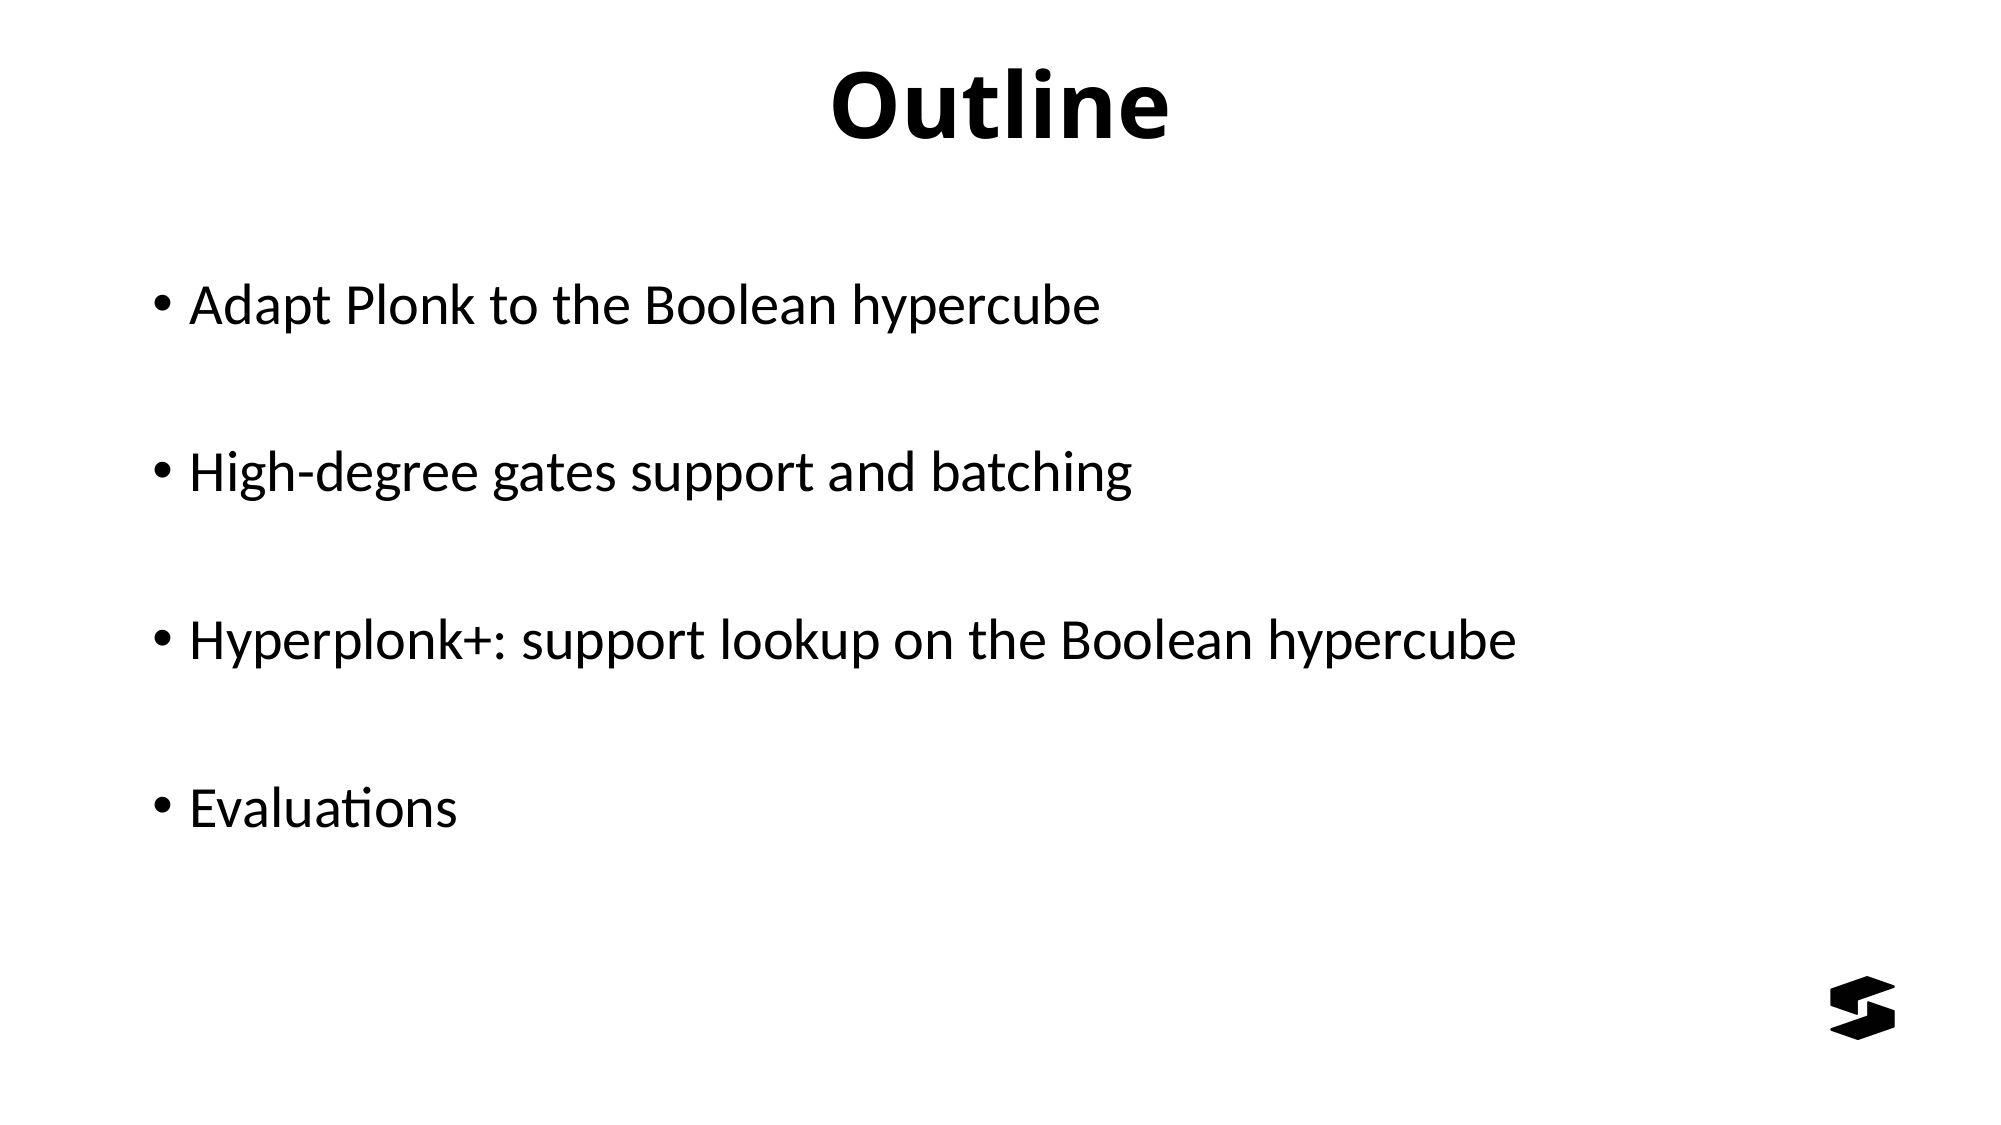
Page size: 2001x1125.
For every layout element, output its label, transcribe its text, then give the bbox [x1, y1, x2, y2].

list Adapt Plonk to the Boolean hypercube High-degree gates support and batching Hyperplonk+: support lookup on the Boolean hypercube Evaluations [137, 266, 1863, 1063]
picture [1805, 951, 1920, 1065]
title Outline [0, 0, 2000, 218]
